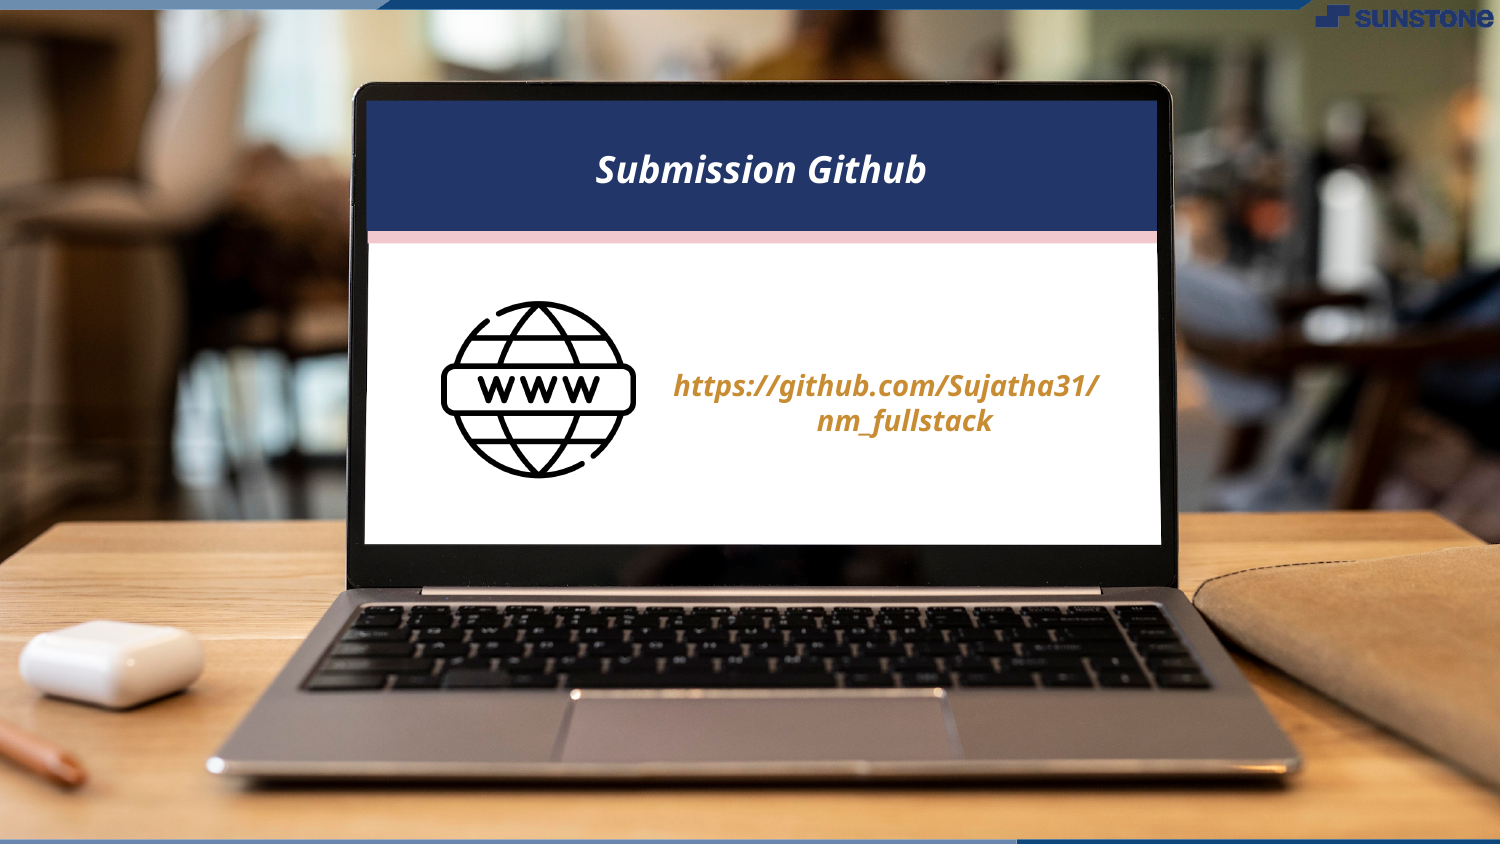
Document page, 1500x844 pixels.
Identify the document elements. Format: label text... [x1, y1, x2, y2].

list https://github.com/Sujatha31/nm_fullstack [590, 313, 1145, 492]
list Submission Github [432, 131, 1091, 206]
picture [0, 0, 1500, 844]
